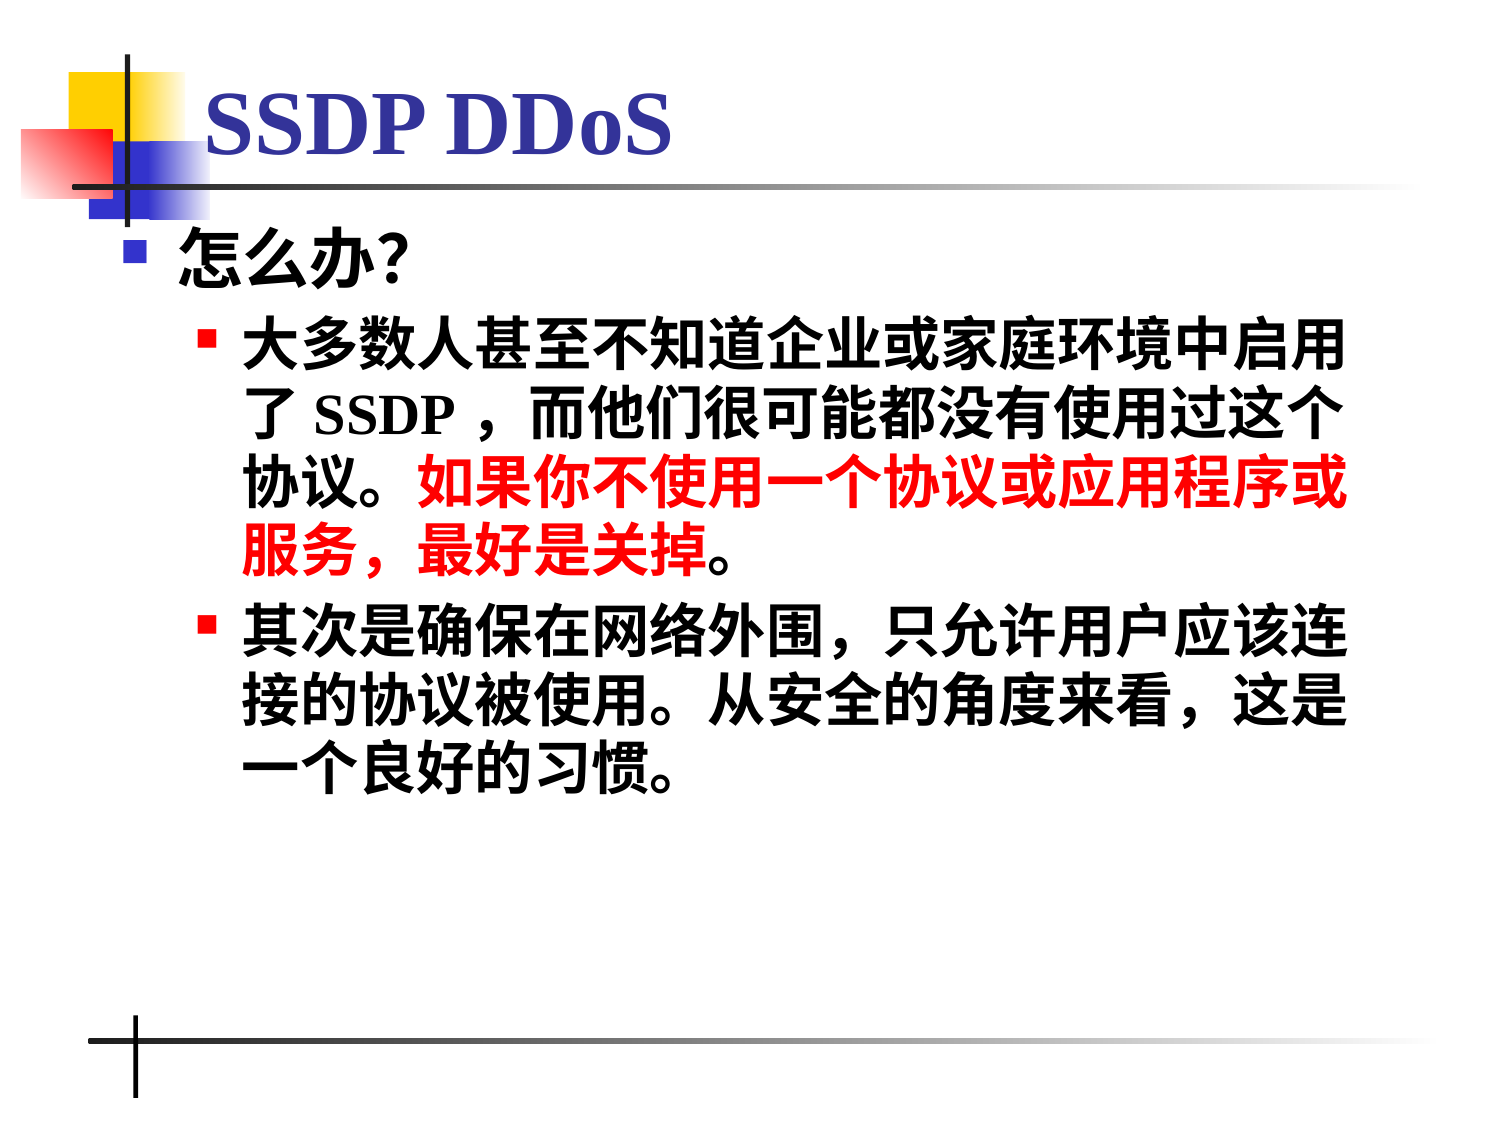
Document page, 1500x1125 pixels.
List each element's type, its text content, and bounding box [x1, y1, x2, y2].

title SSDP DDoS [188, 23, 1468, 181]
list 怎么办？ 大多数人甚至不知道企业或家庭环境中启用了SSDP，而他们很可能都没有使用过这个协议。如果你不使用一个协议或应用程序或服务，最好是关掉。 其次是确保在网络外围，只允许用户应该连接的协议被使用。从安全的角度来看，这是一个良好的习惯。 [104, 220, 1381, 896]
